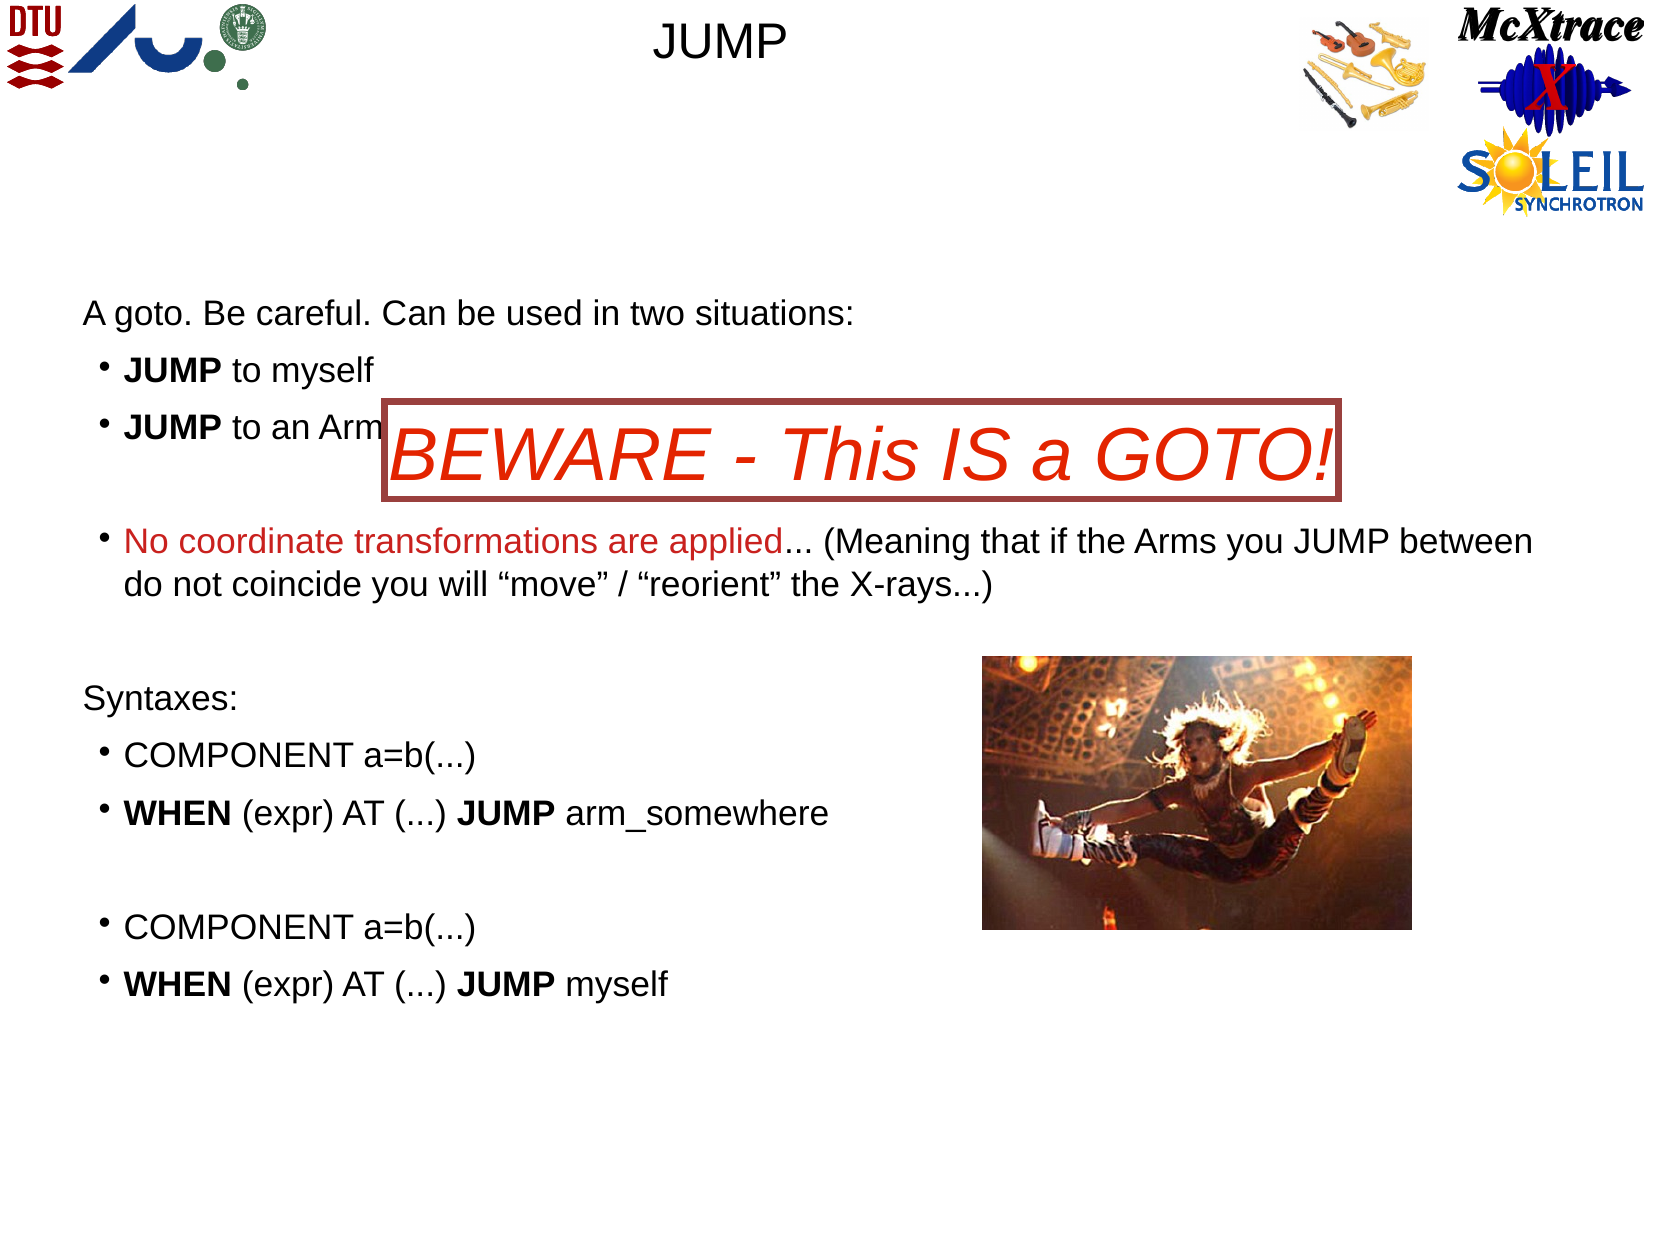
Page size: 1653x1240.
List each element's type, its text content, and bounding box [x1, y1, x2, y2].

picture [1299, 4, 1644, 217]
title JUMP [236, 0, 1205, 83]
picture [21, 85, 50, 89]
picture [982, 656, 1413, 930]
text_box BEWARE - This IS a GOTO! [384, 401, 1339, 499]
picture [15, 10, 20, 32]
picture [67, 0, 266, 90]
picture [50, 5, 56, 32]
picture [5, 5, 65, 89]
list A goto. Be careful. Can be used in two situations: JUMP to myself JUMP to an Arm No coordinate transformations are applied... (Meaning that if the Arms you JUMP between do not coincide you will “move” / “reorient” the X-rays...) Syntaxes: COMPONENT a=b(...) WHEN (expr) AT (...) JUMP arm_somewhere COMPONENT a=b(...) WHEN (expr) AT (...) JUMP myself [82, 290, 1571, 1010]
